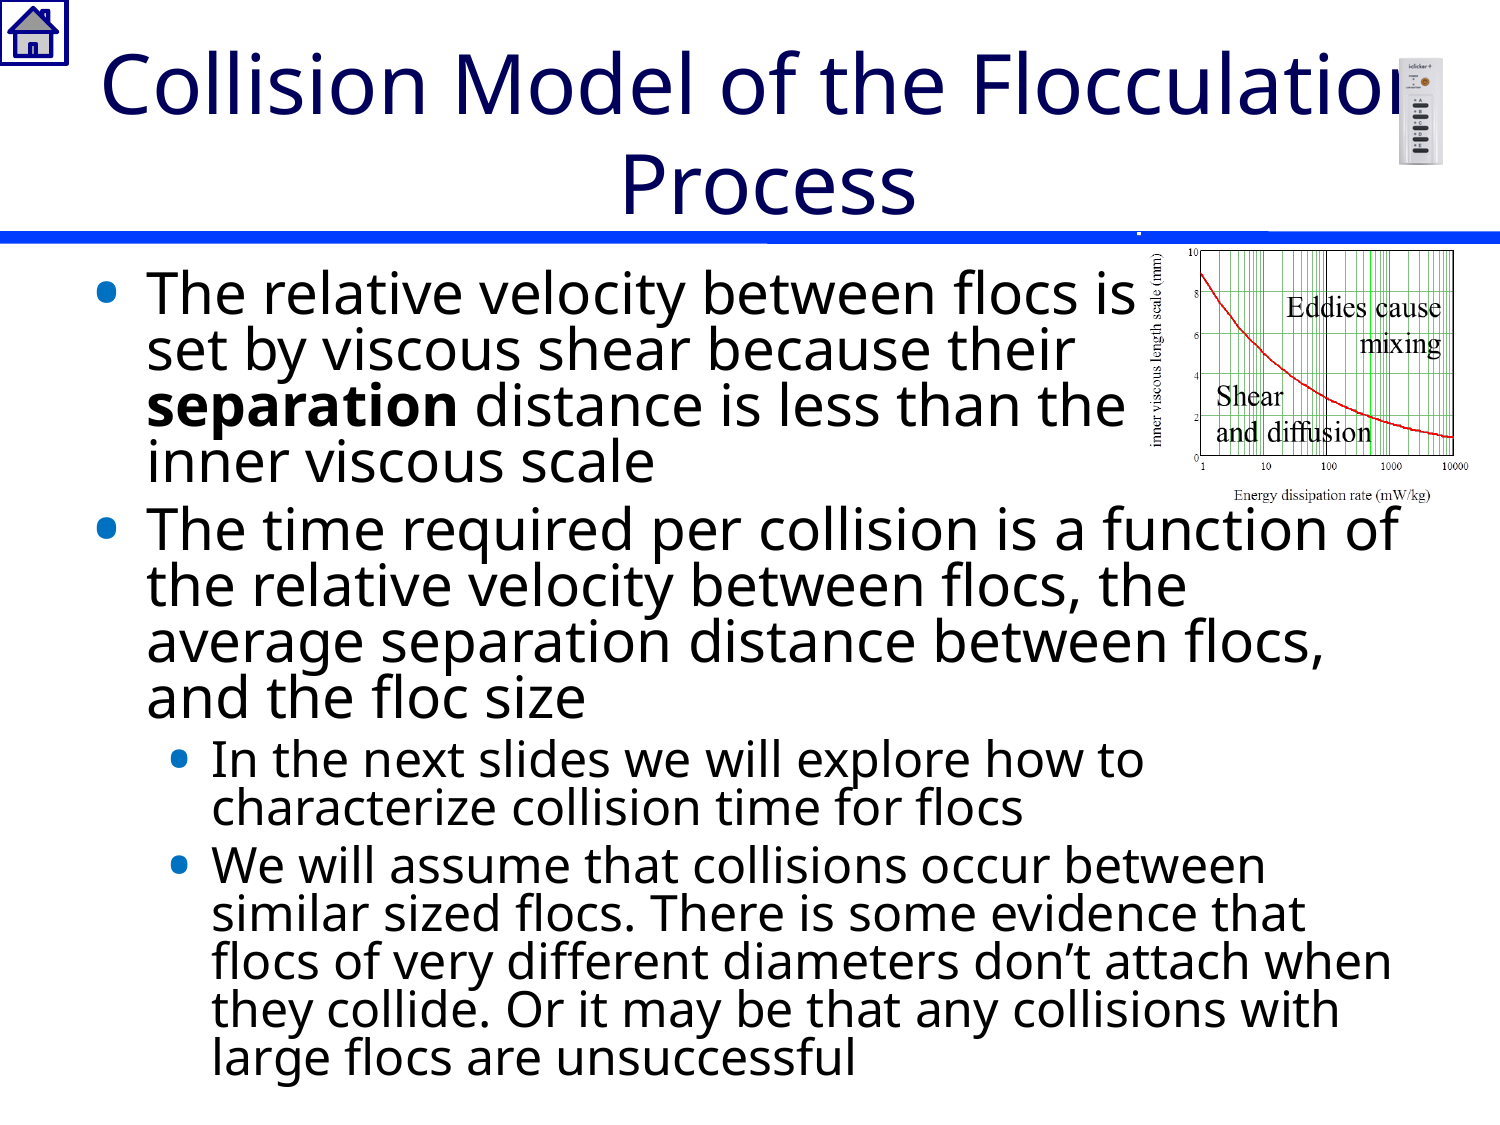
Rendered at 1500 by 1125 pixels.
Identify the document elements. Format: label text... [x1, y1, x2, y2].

title Collision Model of the Flocculation Process [75, 37, 1463, 225]
picture [1137, 232, 1480, 510]
list The relative velocity between flocs is set by viscous shear because their separation distance is less than the inner viscous scale The time required per collision is a function of the relative velocity between flocs, the average separation distance between flocs, and the floc size In the next slides we will explore how to characterize collision time for flocs We will assume that collisions occur between similar sized flocs. There is some evidence that flocs of very different diameters don’t attach when they collide. Or it may be that any collisions with large flocs are unsuccessful [74, 262, 1426, 1006]
picture [1399, 57, 1443, 165]
